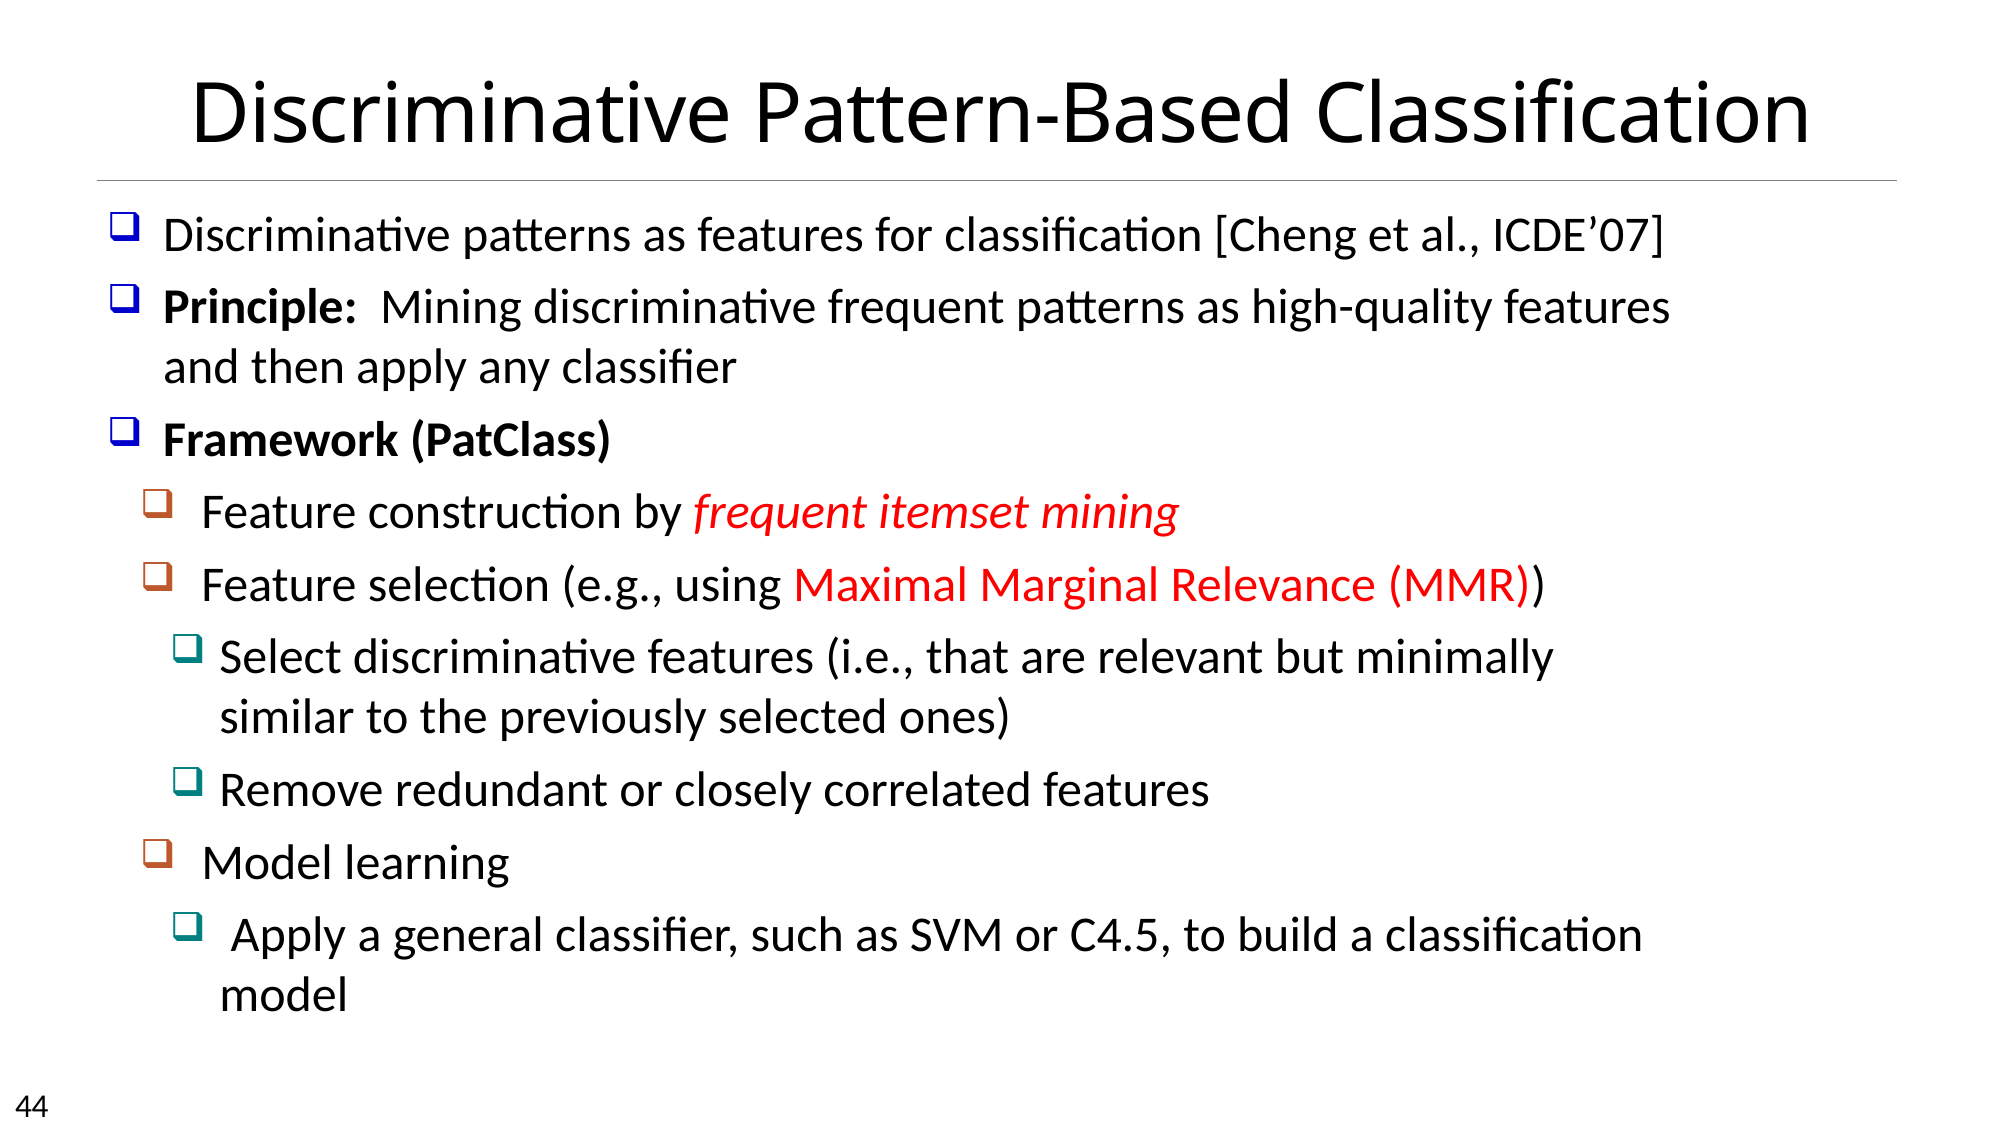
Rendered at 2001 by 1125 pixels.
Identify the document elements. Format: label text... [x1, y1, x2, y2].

list Discriminative patterns as features for classification [Cheng et al., ICDE’07] Principle: Mining discriminative frequent patterns as high-quality features and then apply any classifier Framework (PatClass) Feature construction by frequent itemset mining Feature selection (e.g., using Maximal Marginal Relevance (MMR)) Select discriminative features (i.e., that are relevant but minimally similar to the previously selected ones) Remove redundant or closely correlated features Model learning Apply a general classifier, such as SVM or C4.5, to build a classification model [92, 193, 1694, 1078]
title Discriminative Pattern-Based Classification [0, 0, 2000, 168]
